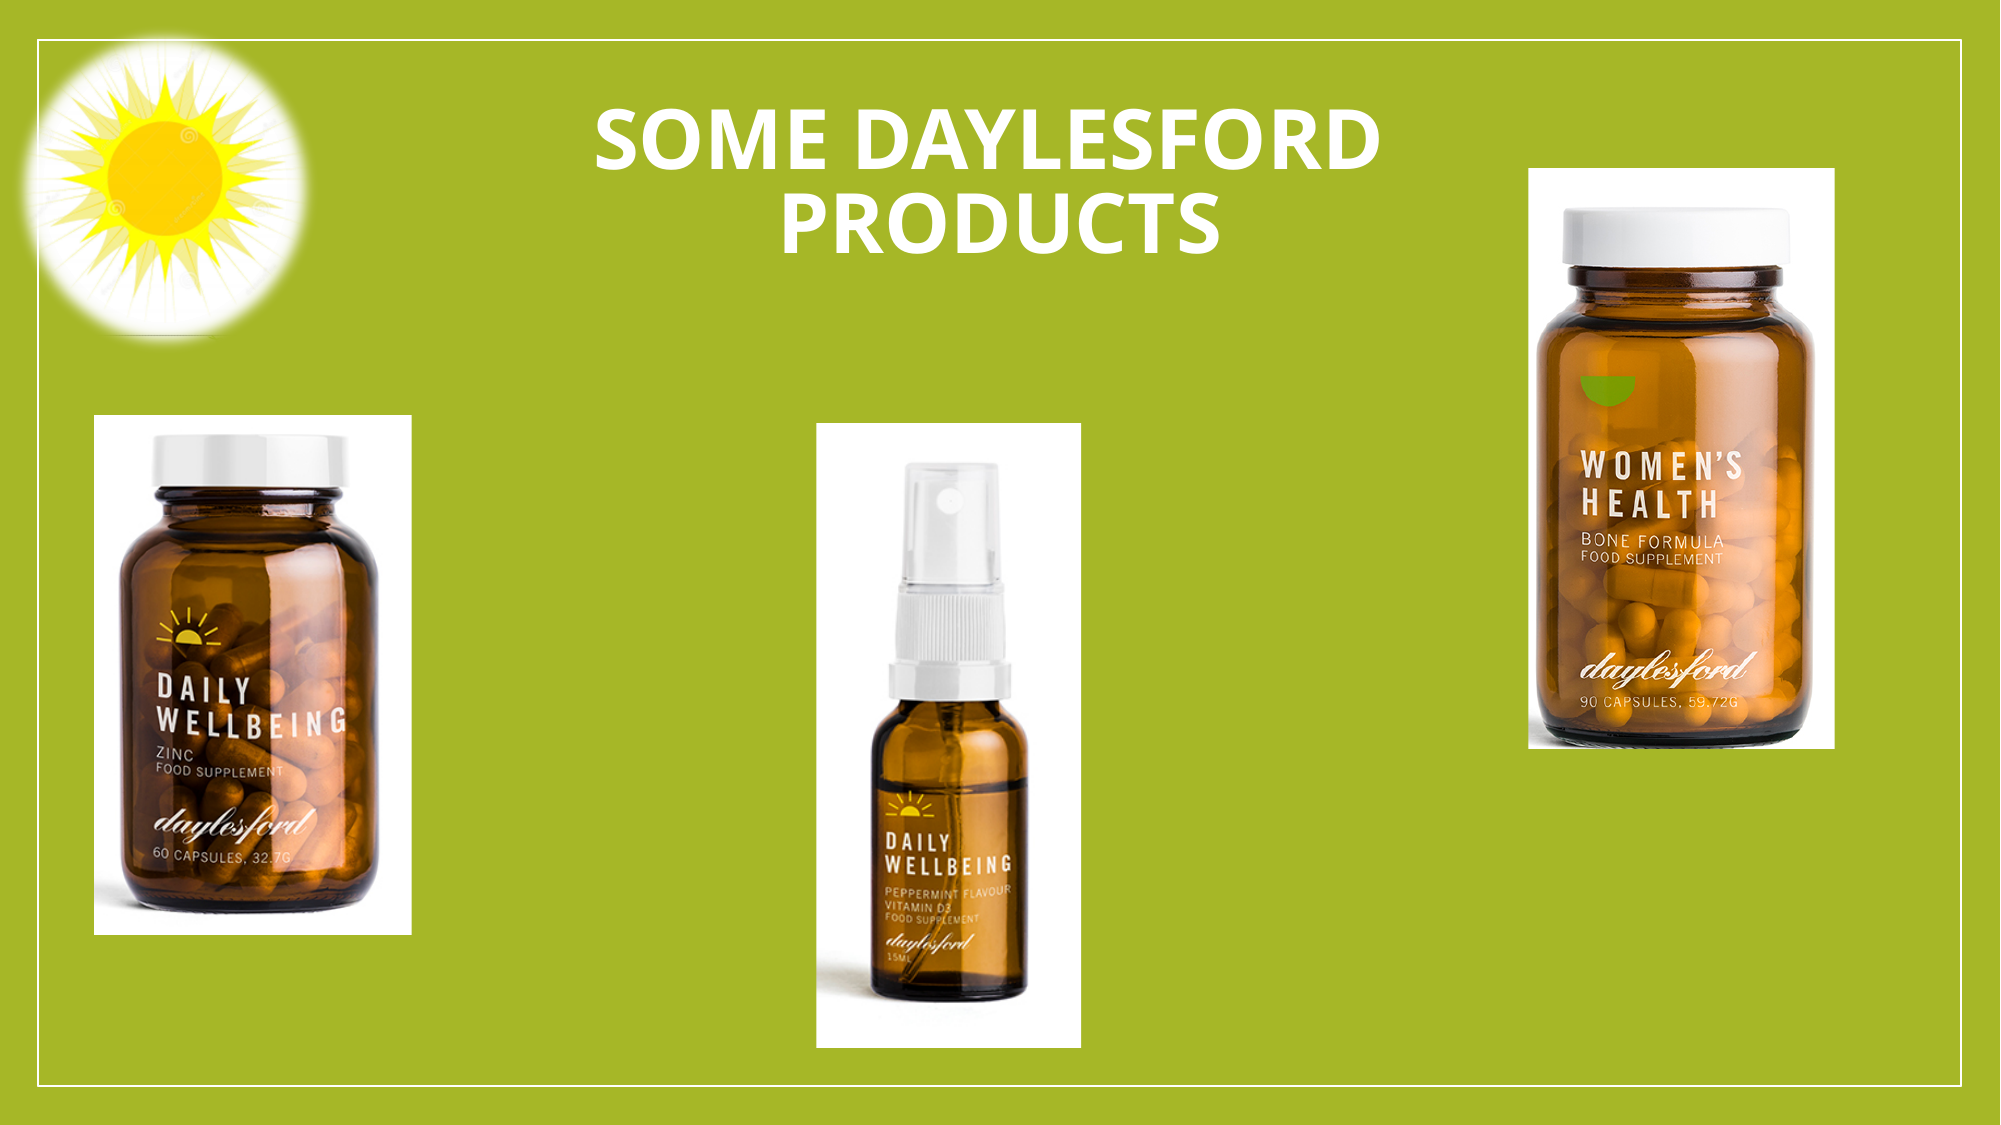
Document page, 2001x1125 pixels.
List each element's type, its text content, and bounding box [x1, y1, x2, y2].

picture [1528, 168, 1836, 749]
title Some Daylesford products [327, 58, 1709, 279]
text_box [36, 38, 1963, 1088]
picture [815, 422, 1082, 1048]
picture [7, 21, 322, 357]
picture [93, 415, 412, 936]
